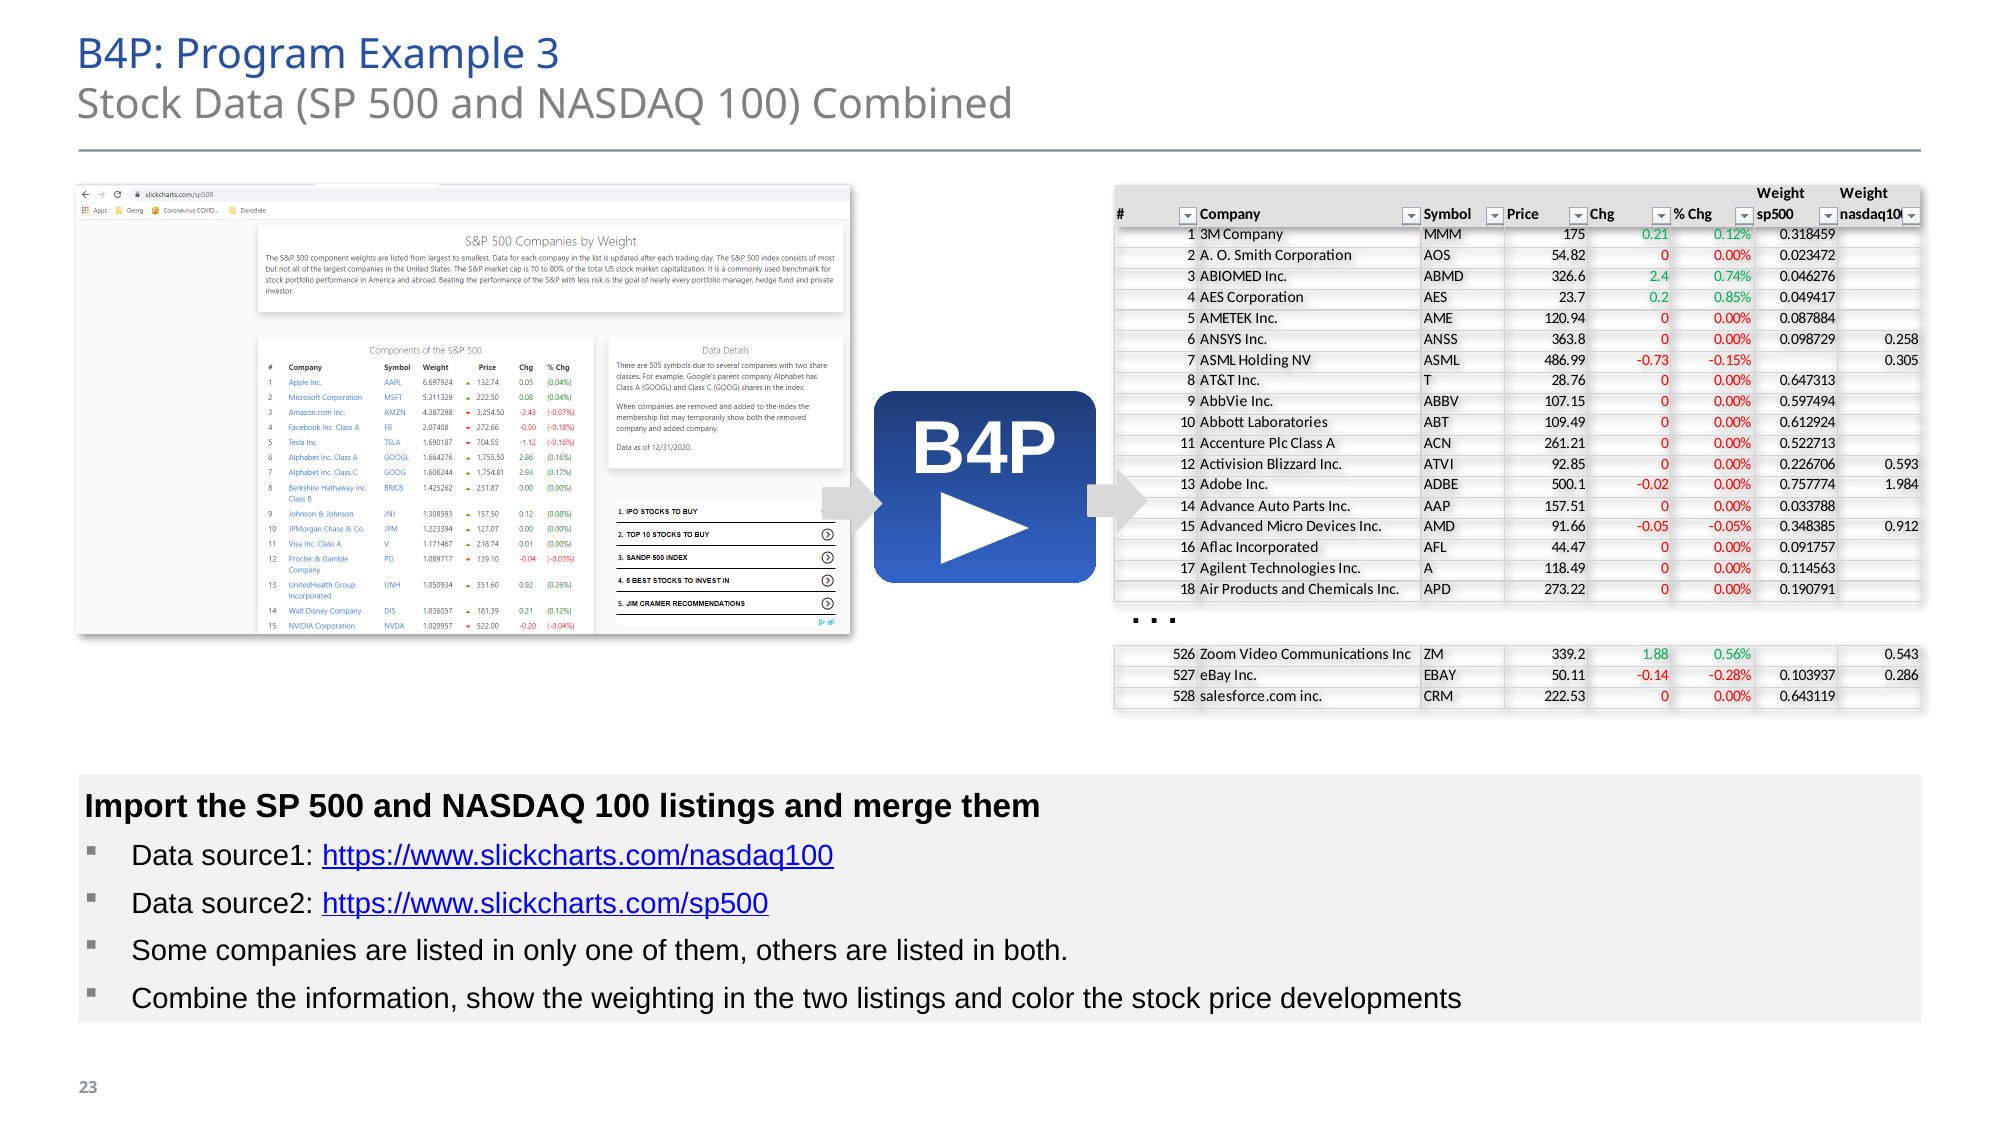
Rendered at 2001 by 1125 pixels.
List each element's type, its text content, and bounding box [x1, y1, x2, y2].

picture [75, 184, 850, 634]
text_box Import the SP 500 and NASDAQ 100 listings and merge them Data source1: https://www.slickcharts.com/nasdaq100 Data source2: https://www.slickcharts.com/sp500 Some companies are listed in only one of them, others are listed in both. Combine the information, show the weighting in the two listings and color the stock price developments [77, 773, 1923, 1025]
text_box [822, 385, 1147, 583]
title B4P: Program Example 3 Stock Data (SP 500 and NASDAQ 100) Combined [76, 19, 1920, 138]
picture [1113, 644, 1922, 710]
picture [1113, 184, 1922, 603]
text_box . . . [1123, 611, 1512, 635]
